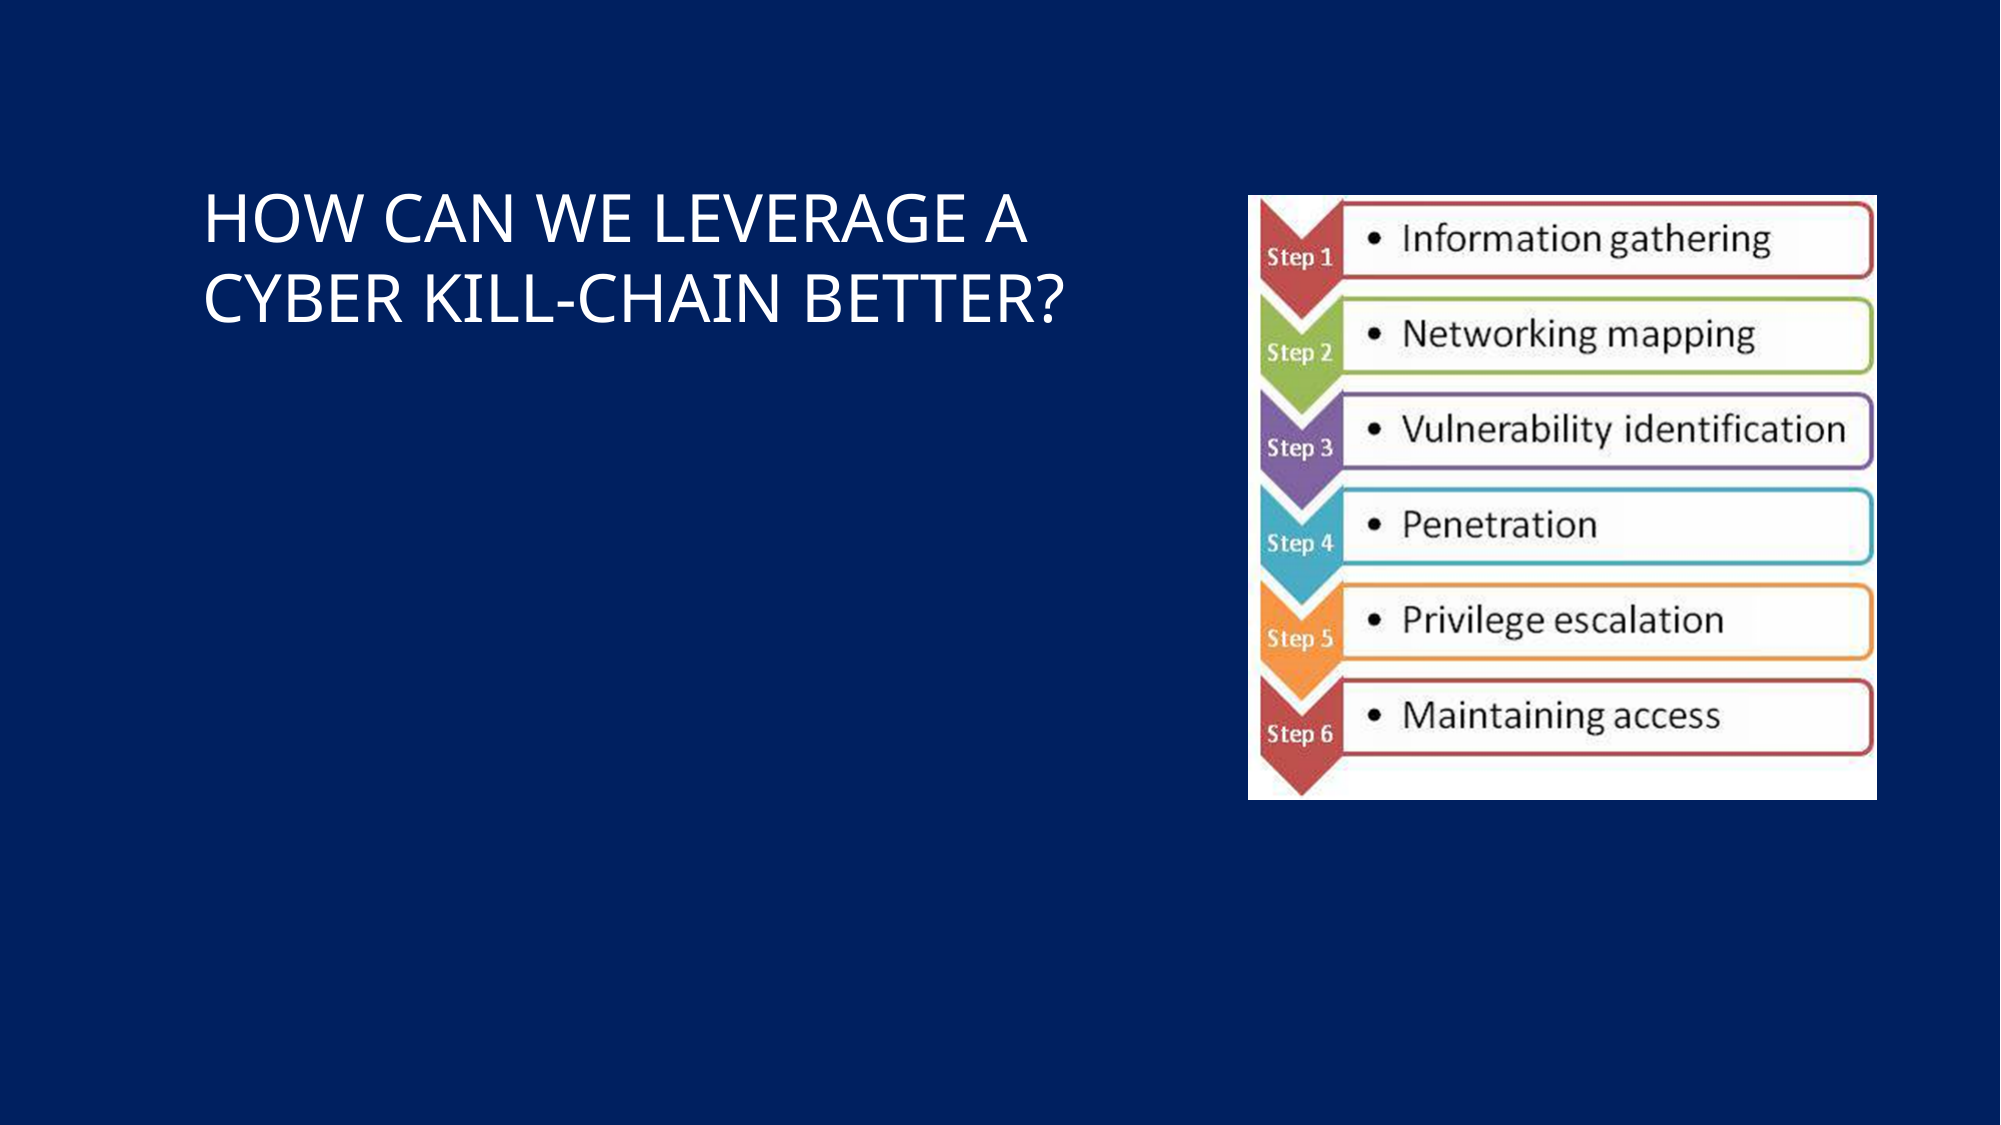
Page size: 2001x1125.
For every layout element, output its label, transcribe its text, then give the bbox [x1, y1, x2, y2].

title How can we leverage a cyber kill-chain better? [187, 99, 1133, 413]
picture [1248, 195, 1877, 800]
